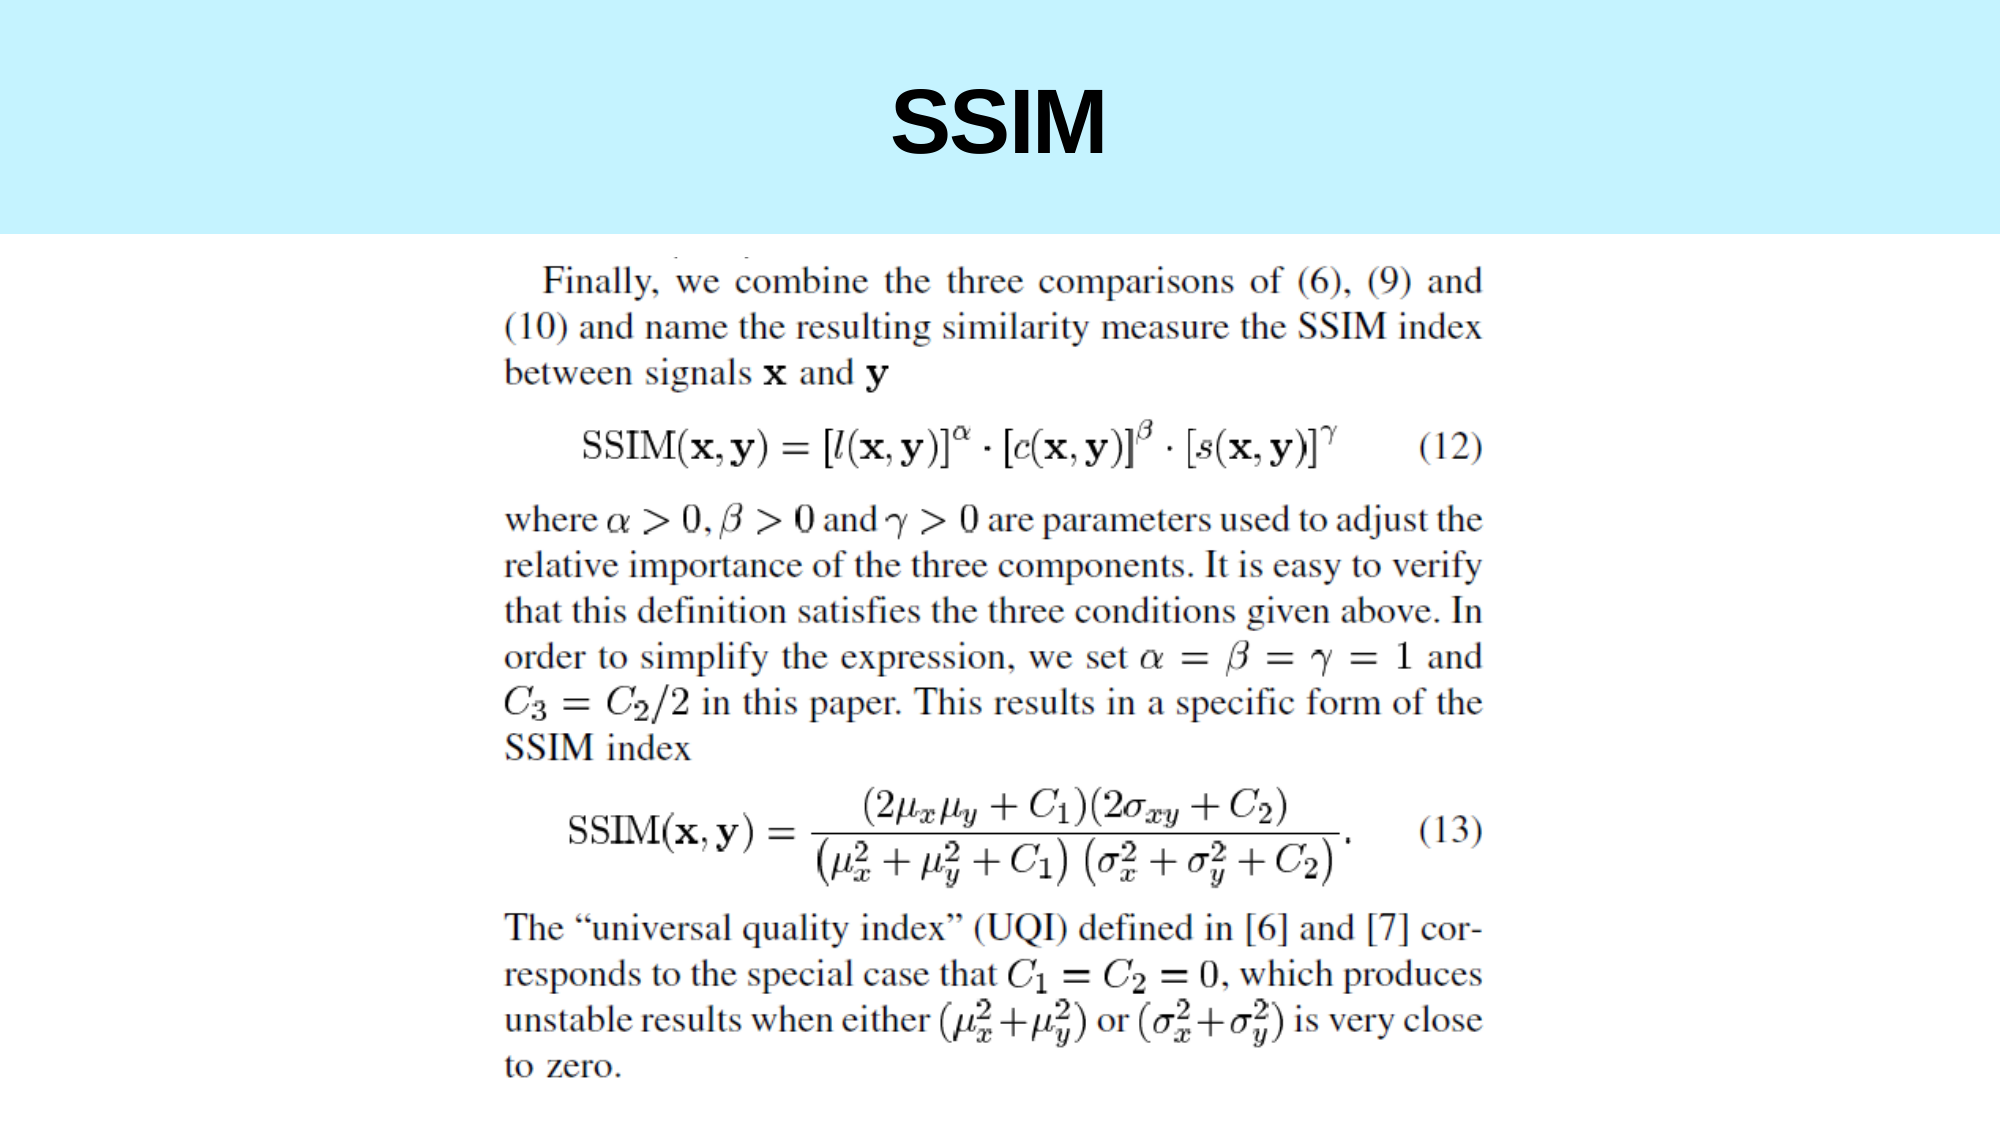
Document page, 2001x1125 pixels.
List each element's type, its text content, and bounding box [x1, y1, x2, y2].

title SSIM [0, 0, 2000, 234]
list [487, 256, 1513, 1096]
